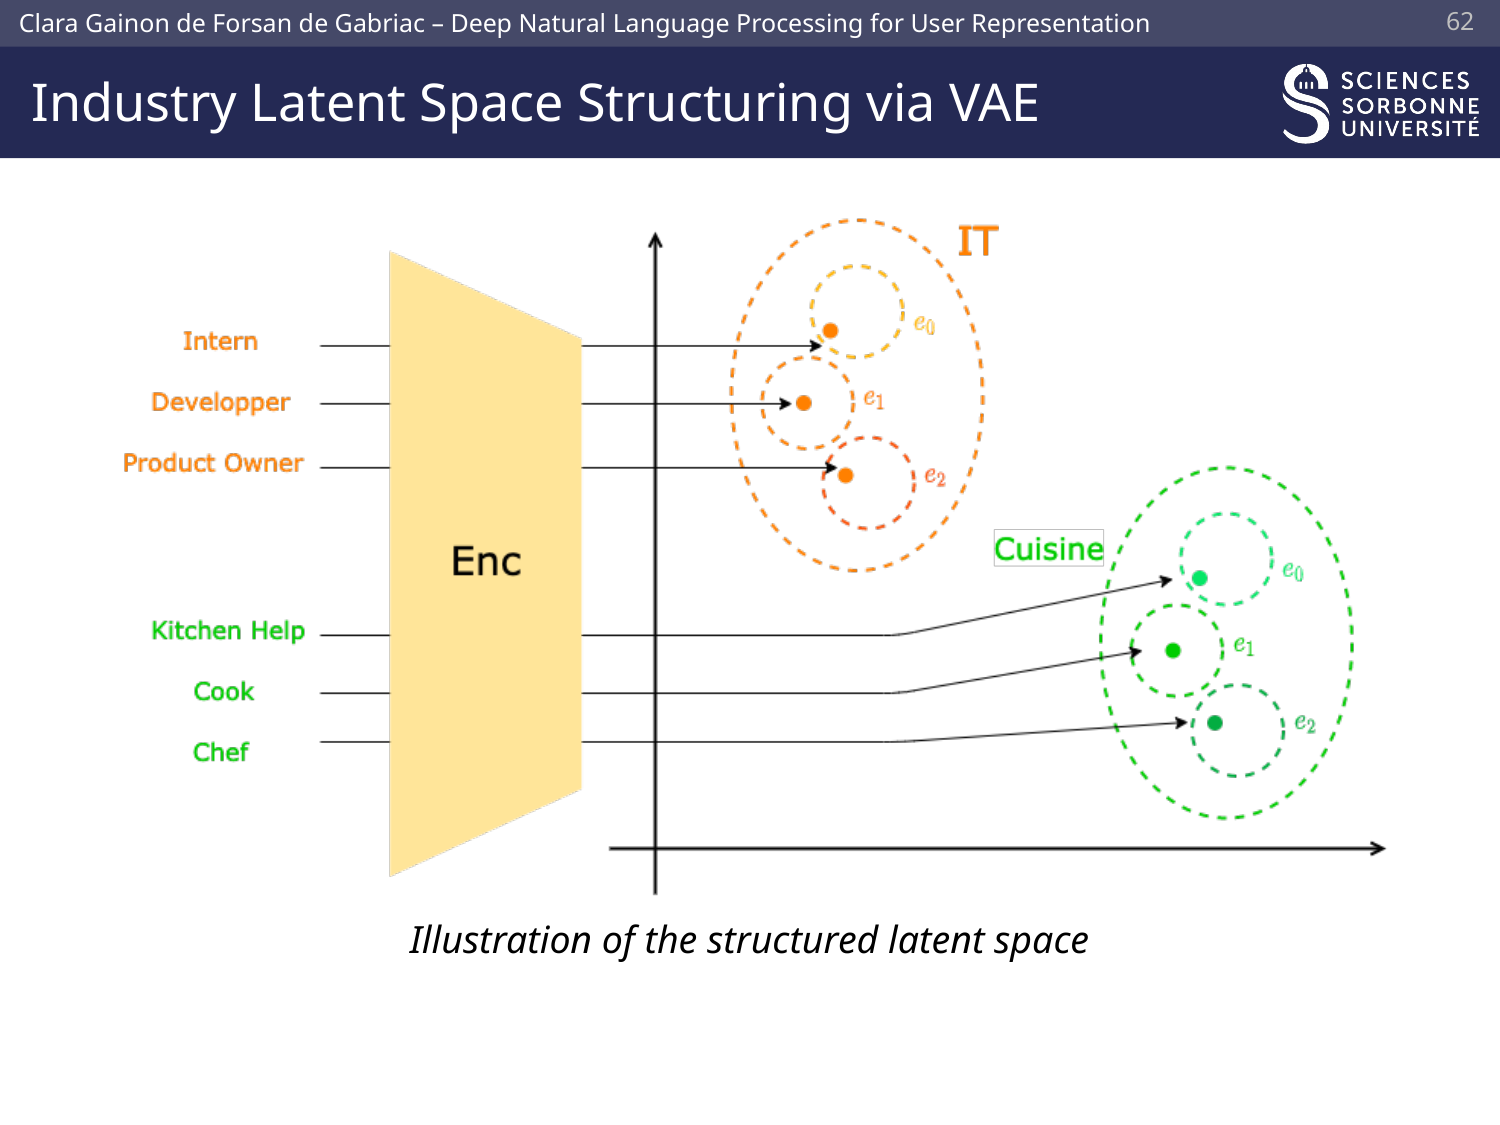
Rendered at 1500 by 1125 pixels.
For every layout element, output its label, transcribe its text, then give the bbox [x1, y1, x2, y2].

slide_number 61 [1411, 0, 1490, 54]
title Industry Latent Space Structuring via VAE [16, 48, 1266, 161]
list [99, 216, 1401, 909]
text_box Illustration of the structured latent space [395, 909, 1105, 968]
